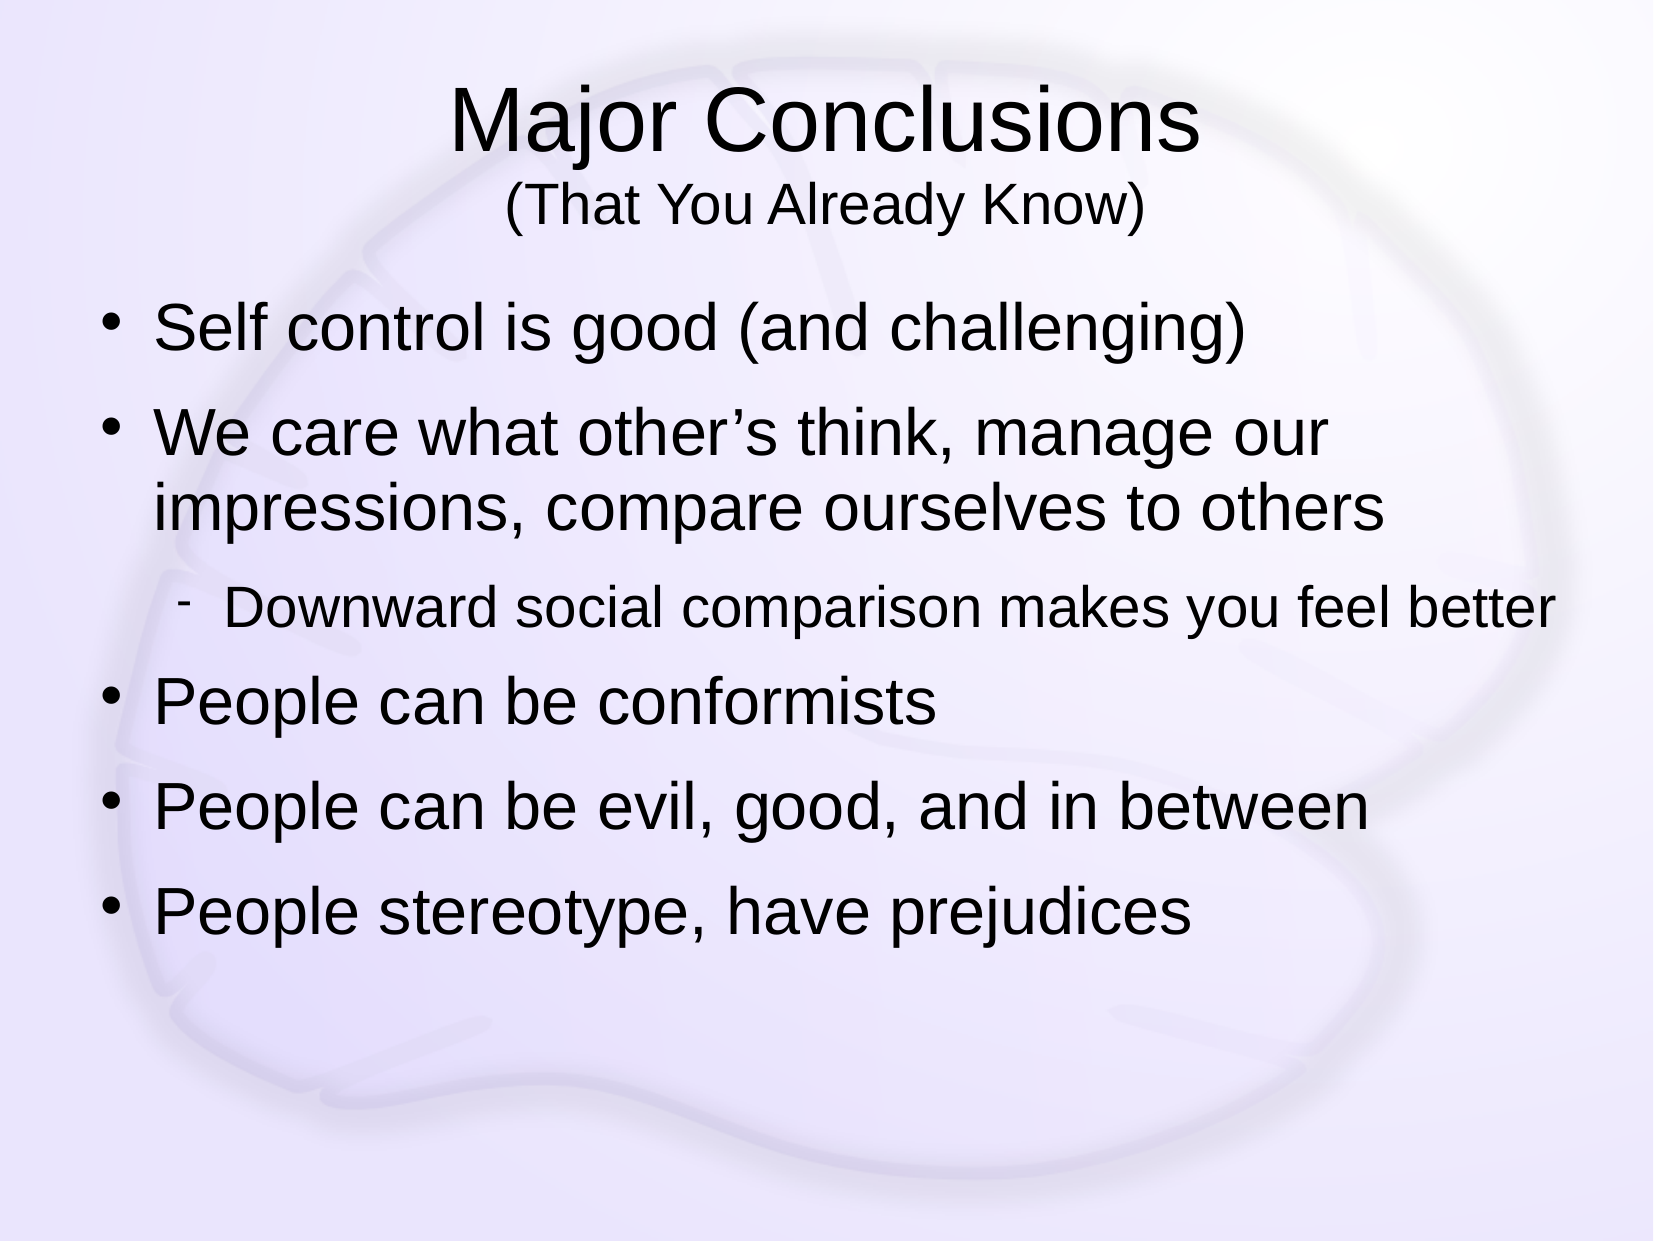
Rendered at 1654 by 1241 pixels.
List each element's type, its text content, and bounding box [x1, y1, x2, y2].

title Major Conclusions (That You Already Know) [82, 49, 1571, 257]
list Self control is good (and challenging) We care what other’s think, manage our impressions, compare ourselves to others Downward social comparison makes you feel better People can be conformists People can be evil, good, and in between People stereotype, have prejudices [82, 290, 1571, 1110]
picture [0, 0, 1654, 1241]
